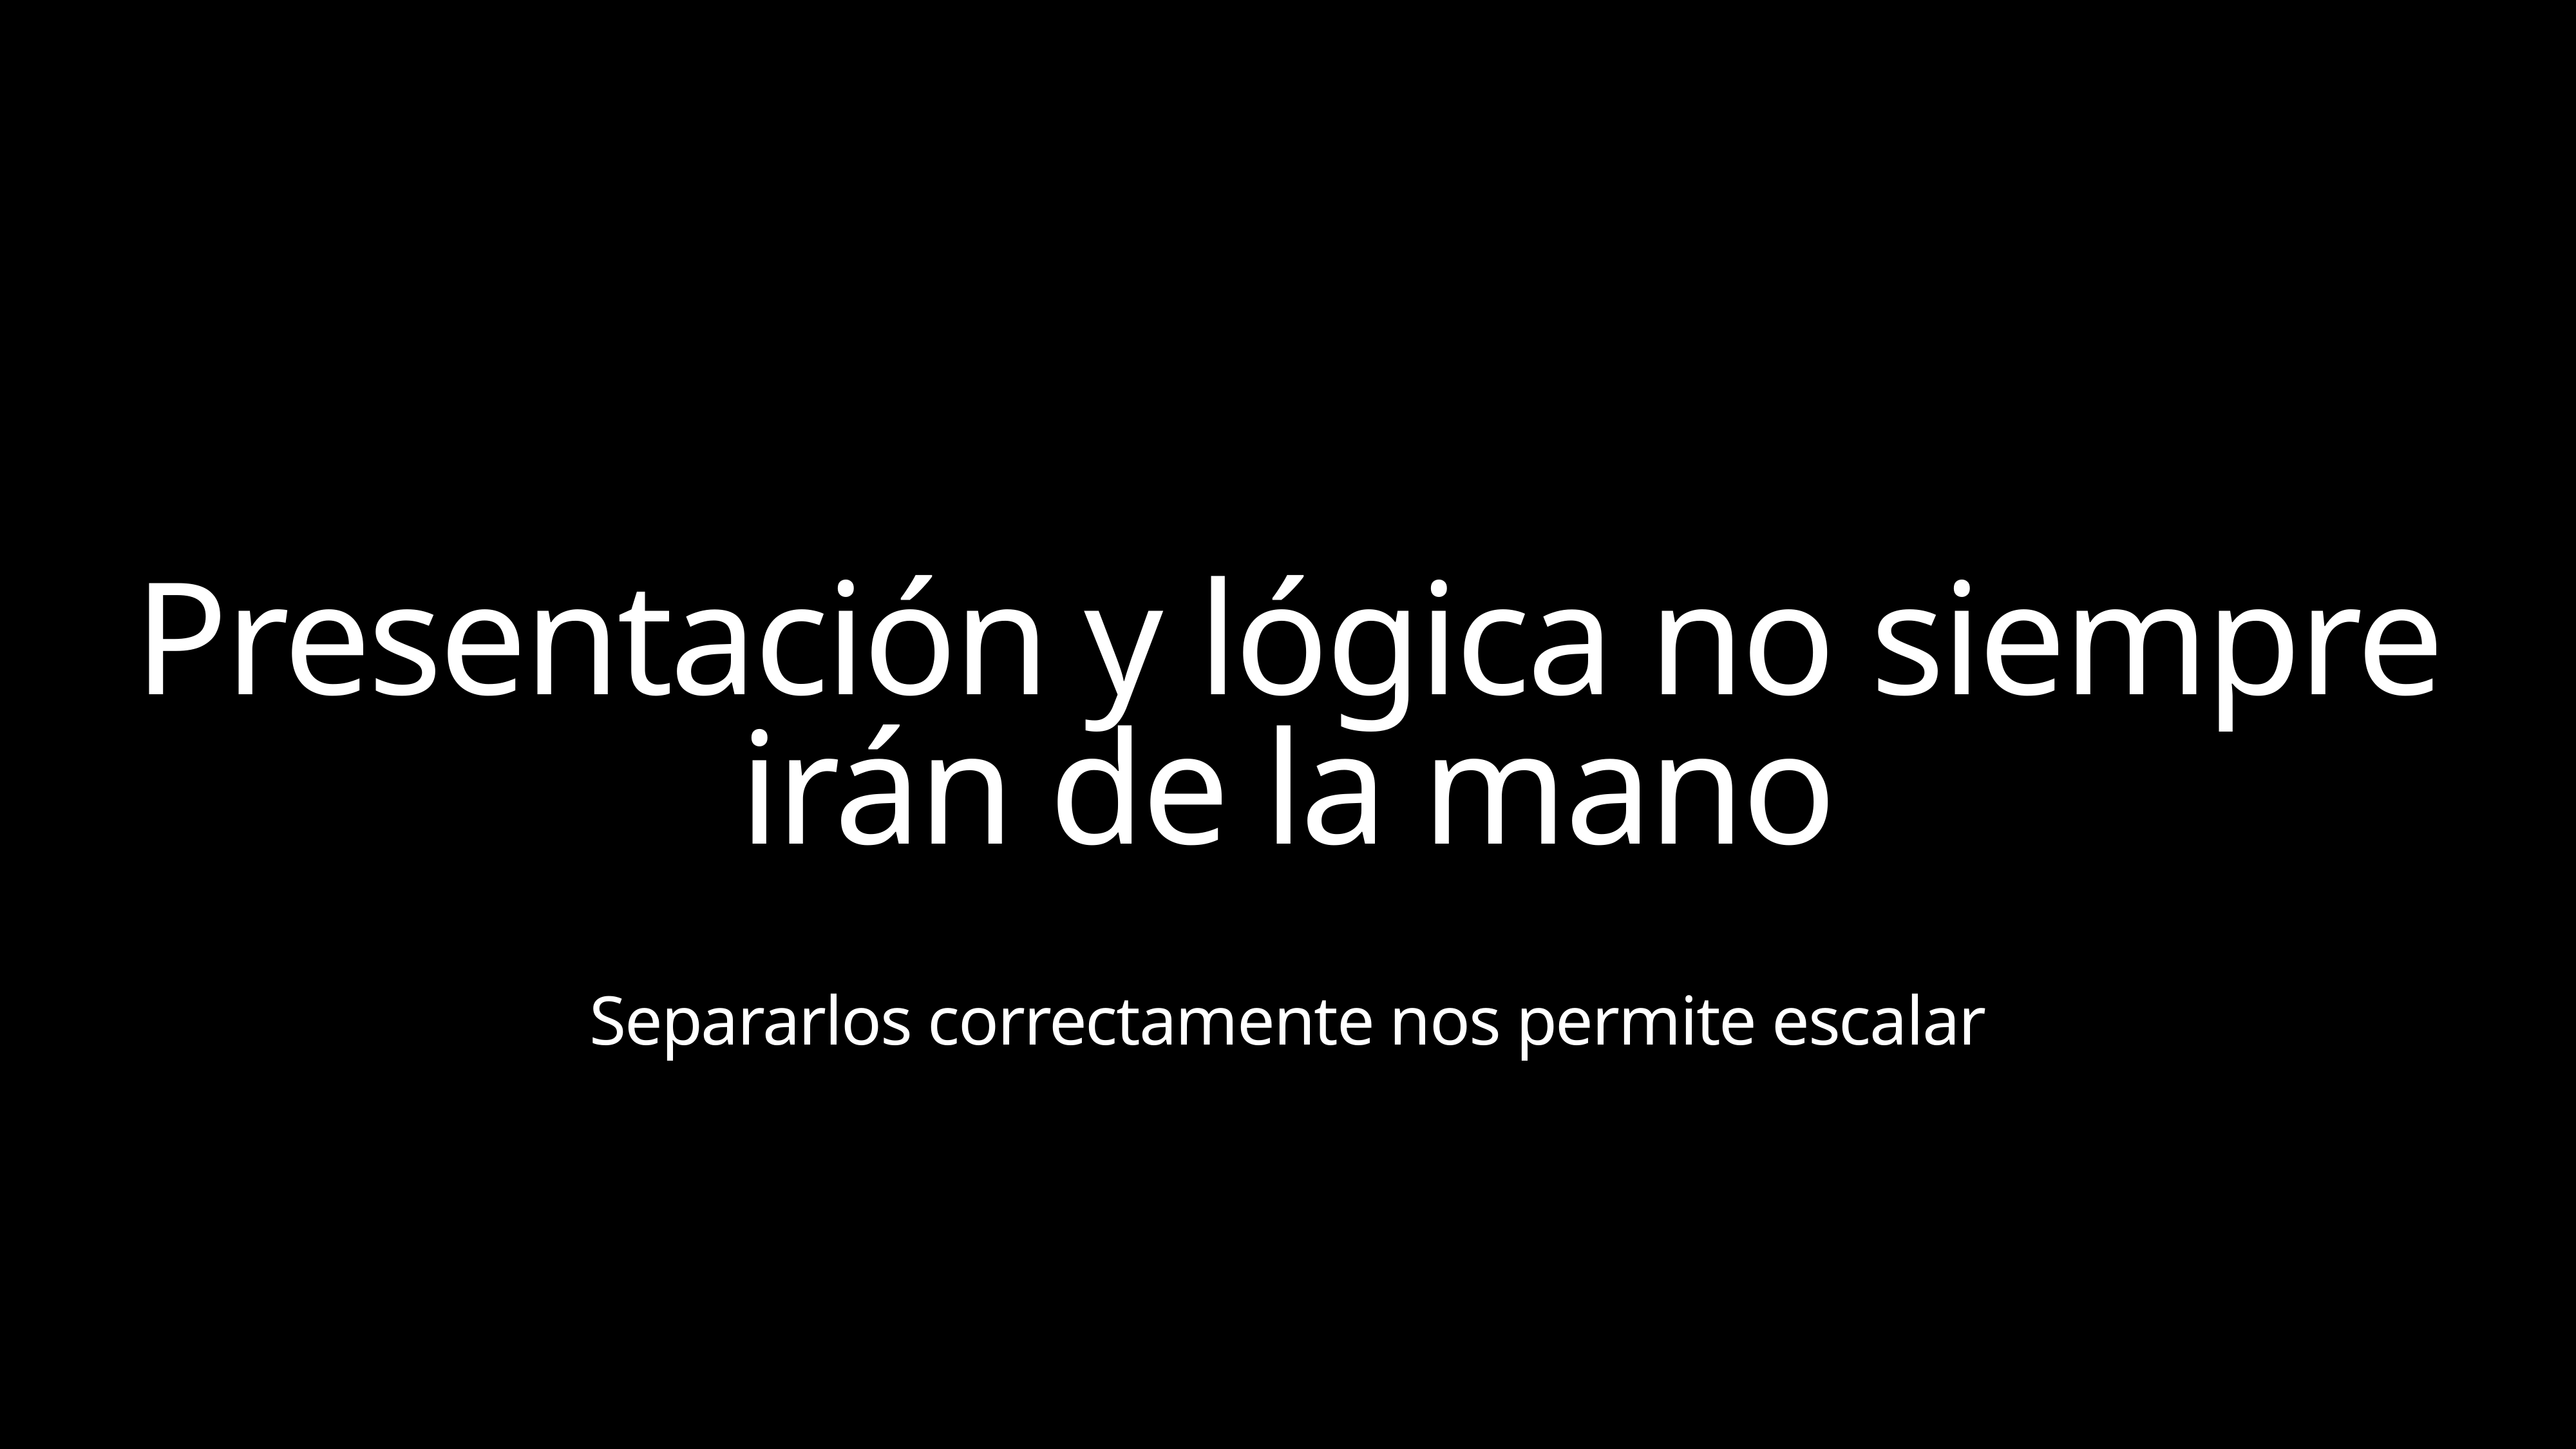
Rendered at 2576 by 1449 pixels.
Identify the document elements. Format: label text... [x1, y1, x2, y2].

text_box Separarlos correctamente nos permite escalar [127, 821, 2449, 1231]
list Presentación y lógica no siempre irán de la mano [127, 519, 2449, 821]
